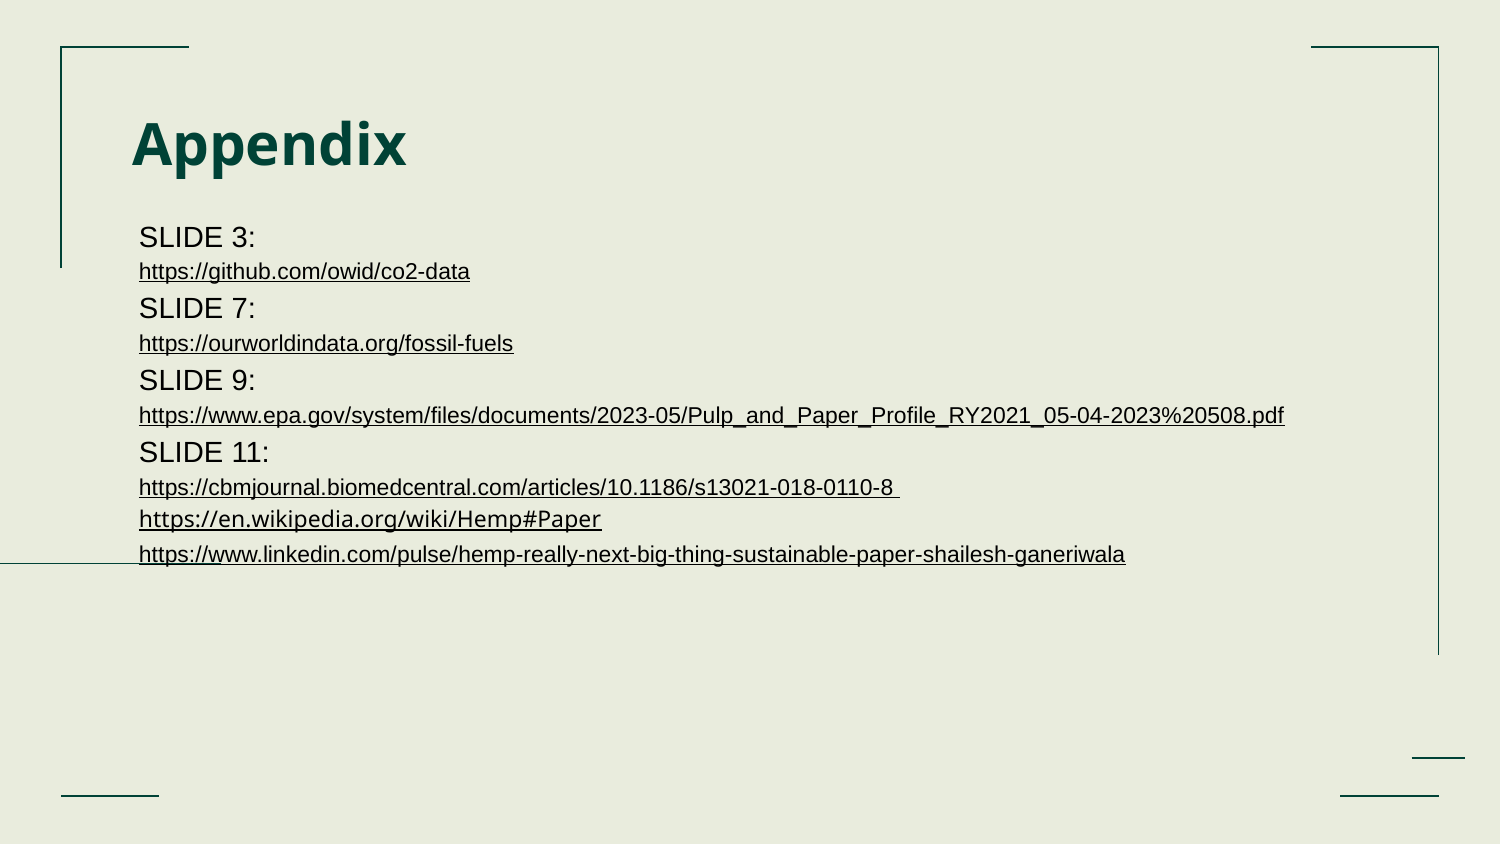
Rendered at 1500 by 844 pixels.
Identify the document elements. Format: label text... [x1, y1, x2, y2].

title Appendix [116, 92, 1383, 183]
text_box SLIDE 3: https://github.com/owid/co2-data SLIDE 7: https://ourworldindata.org/fossil-fuels SLIDE 9: https://www.epa.gov/system/files/documents/2023-05/Pulp_and_Paper_Profile_RY2021_05-04-2023%20508.pdf SLIDE 11: https://cbmjournal.biomedcentral.com/articles/10.1186/s13021-018-0110-8 https://en.wikipedia.org/wiki/Hemp#Paper https://www.linkedin.com/pulse/hemp-really-next-big-thing-sustainable-paper-shailesh-ganeriwala [123, 197, 1406, 756]
